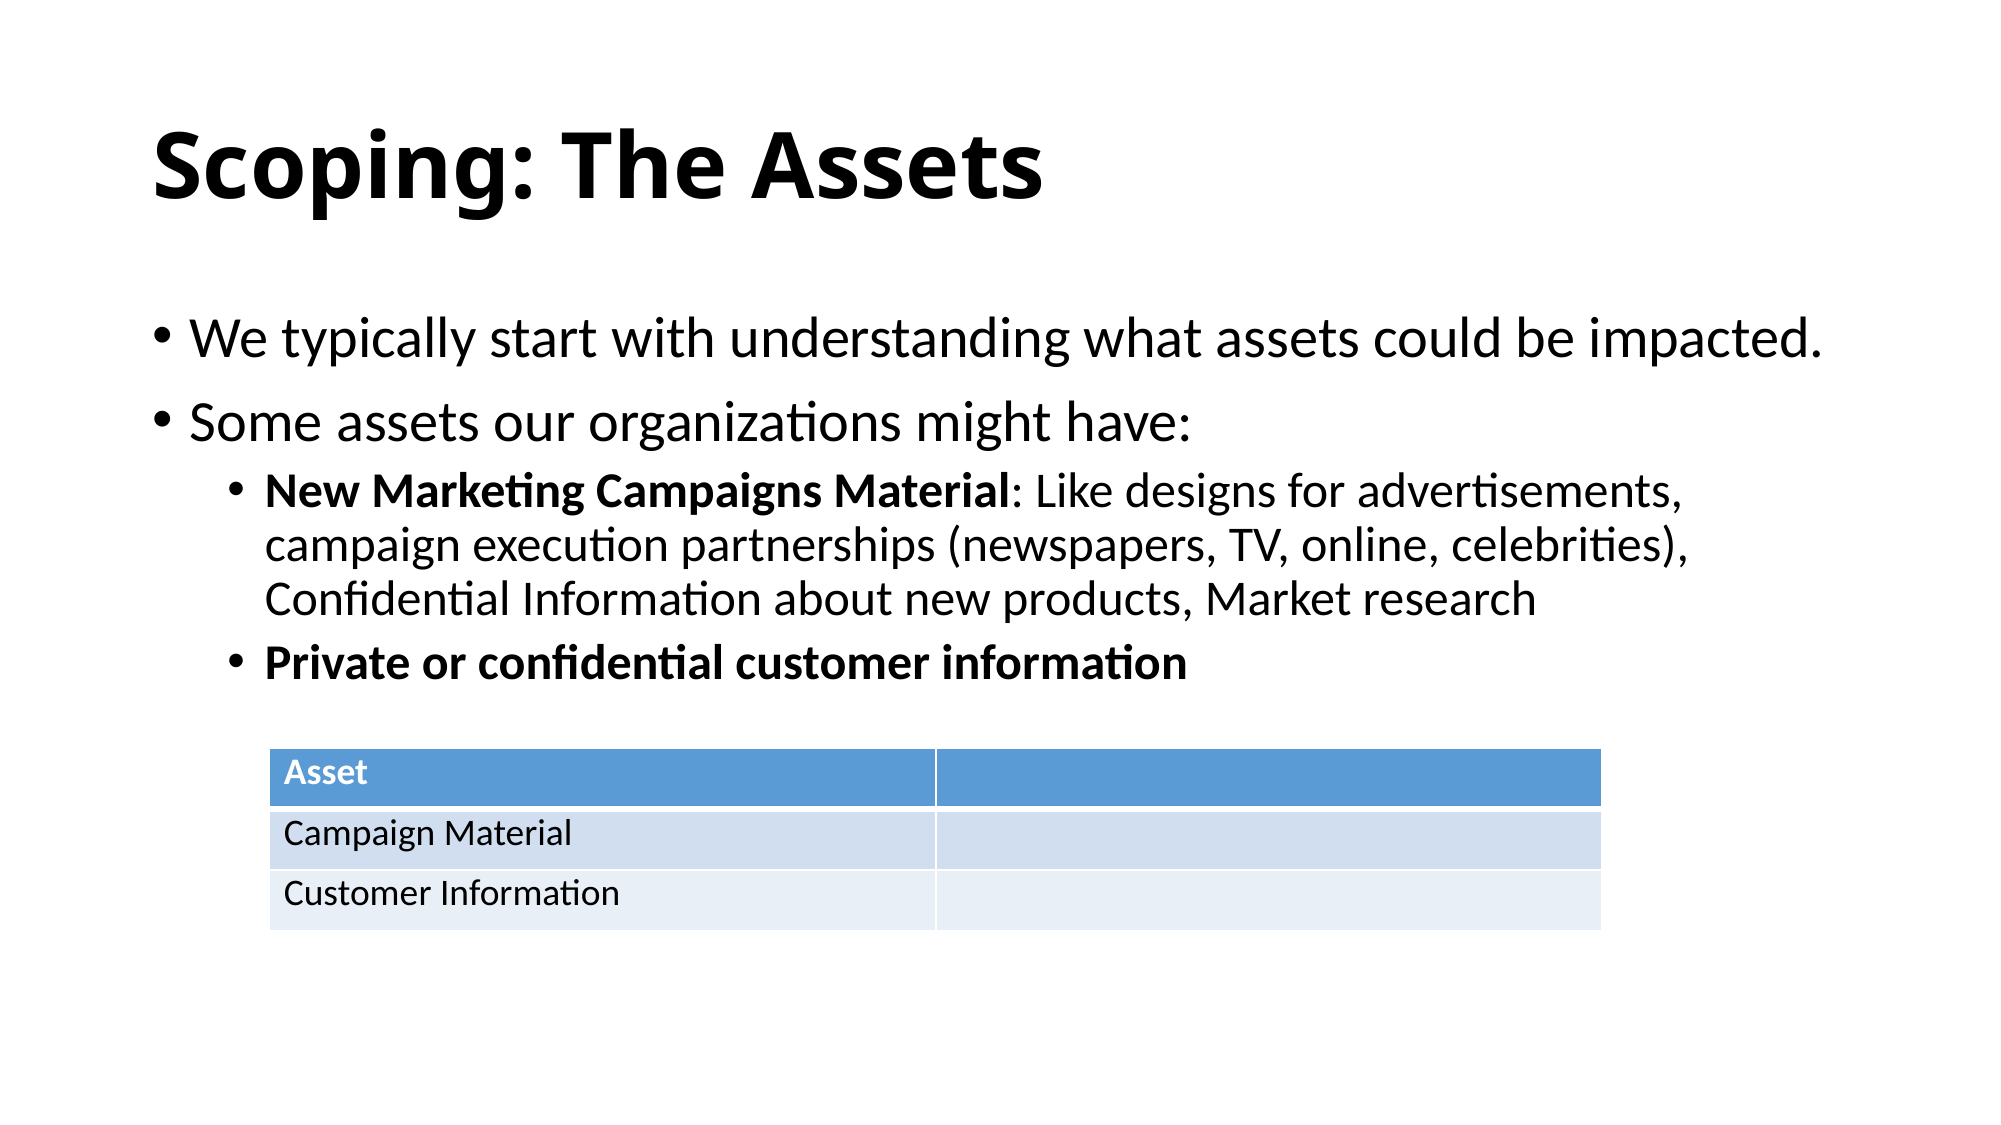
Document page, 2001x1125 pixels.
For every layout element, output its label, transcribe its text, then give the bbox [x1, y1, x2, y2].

table_cell Customer Information [270, 871, 935, 930]
table_header Asset [270, 749, 935, 806]
table_header [937, 749, 1601, 806]
table_cell Campaign Material [270, 812, 935, 869]
list We typically start with understanding what assets could be impacted. Some assets our organizations might have: New Marketing Campaigns Material: Like designs for advertisements, campaign execution partnerships (newspapers, TV, online, celebrities), Confidential Information about new products, Market research Private or confidential customer information [137, 299, 1863, 1014]
table_cell [937, 812, 1601, 869]
title Scoping: The Assets [137, 59, 1863, 278]
table_cell [937, 871, 1601, 930]
